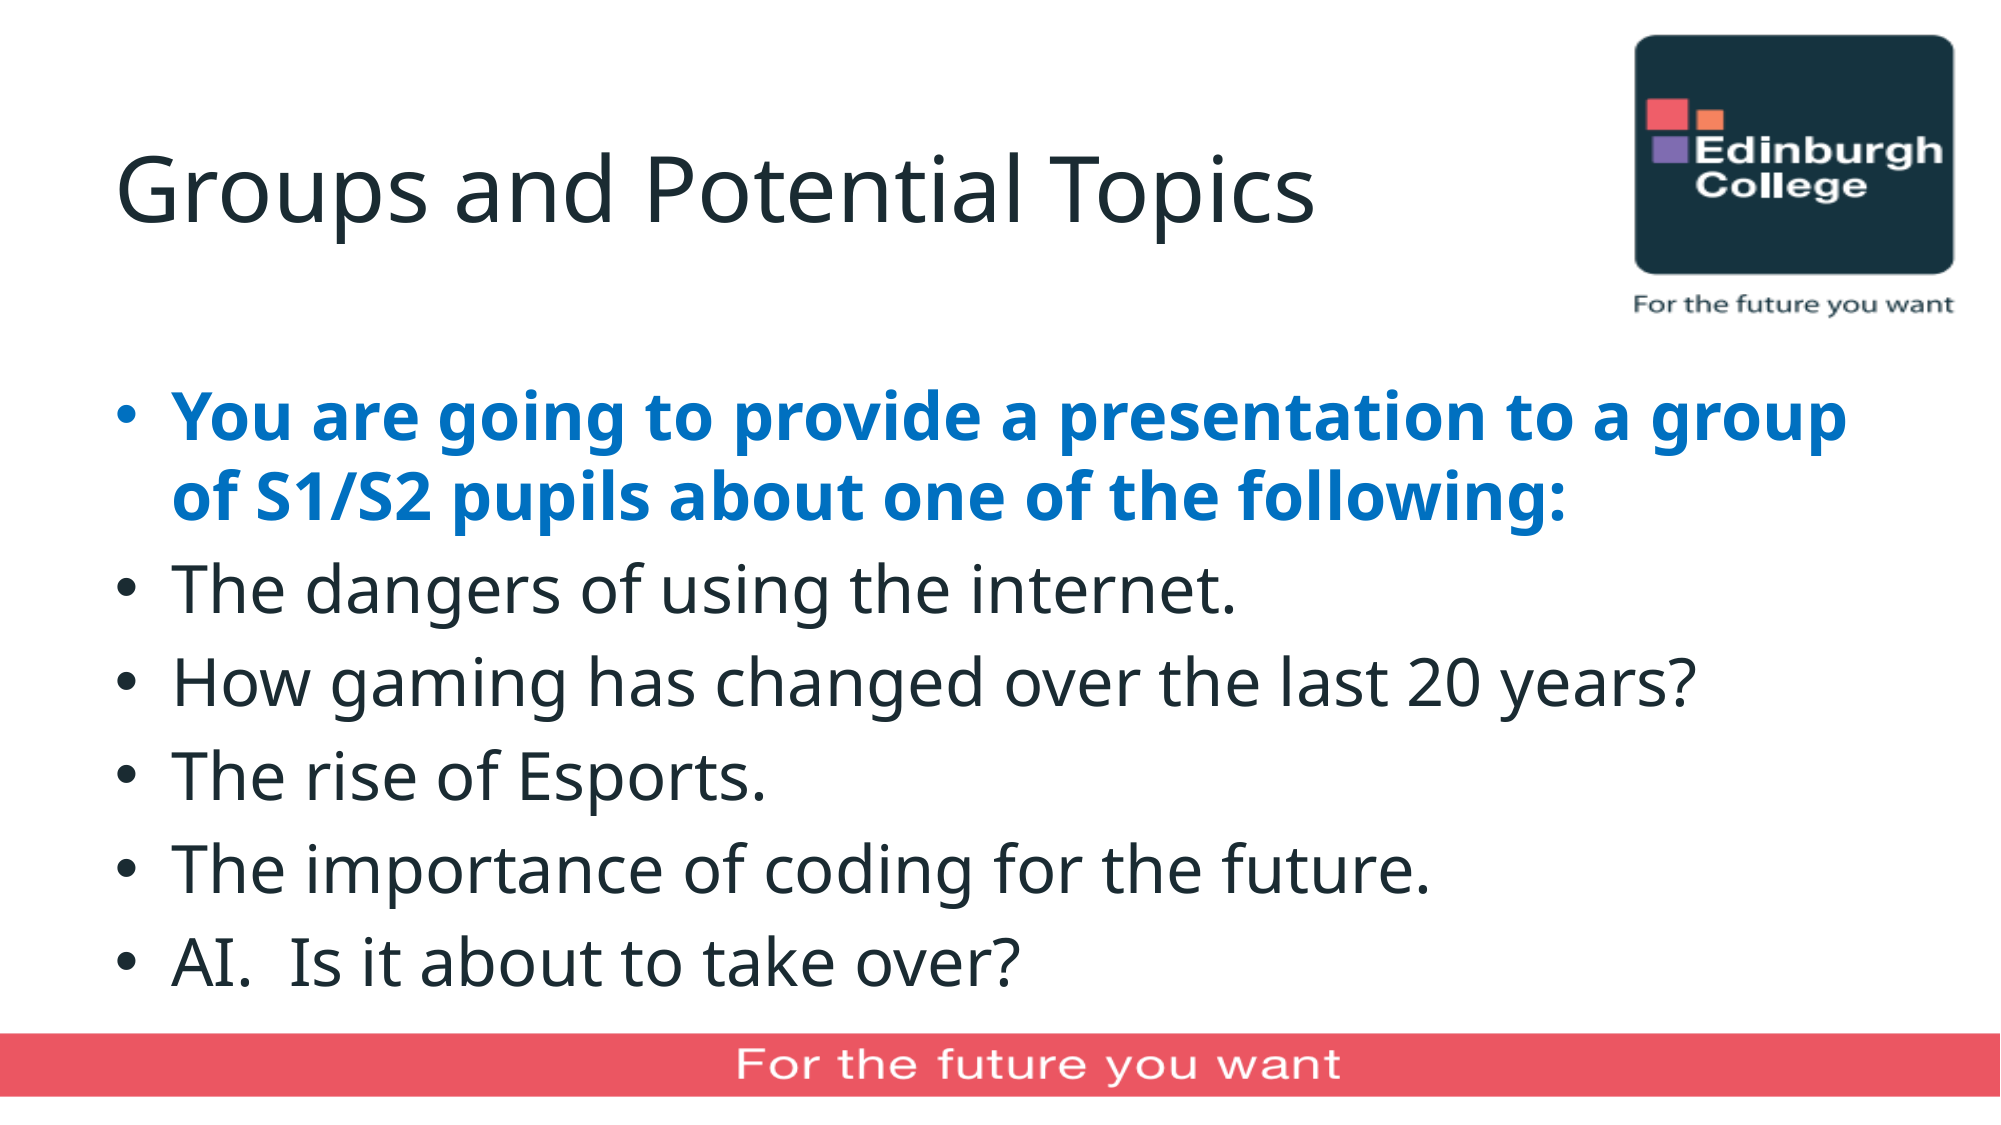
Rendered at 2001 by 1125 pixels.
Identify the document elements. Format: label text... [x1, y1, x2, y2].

picture [0, 1031, 2000, 1097]
list You are going to provide a presentation to a group of S1/S2 pupils about one of the following: The dangers of using the internet. How gaming has changed over the last 20 years? The rise of Esports. The importance of coding for the future. AI. Is it about to take over? [99, 366, 1904, 1005]
title Groups and Potential Topics [99, 72, 1502, 300]
